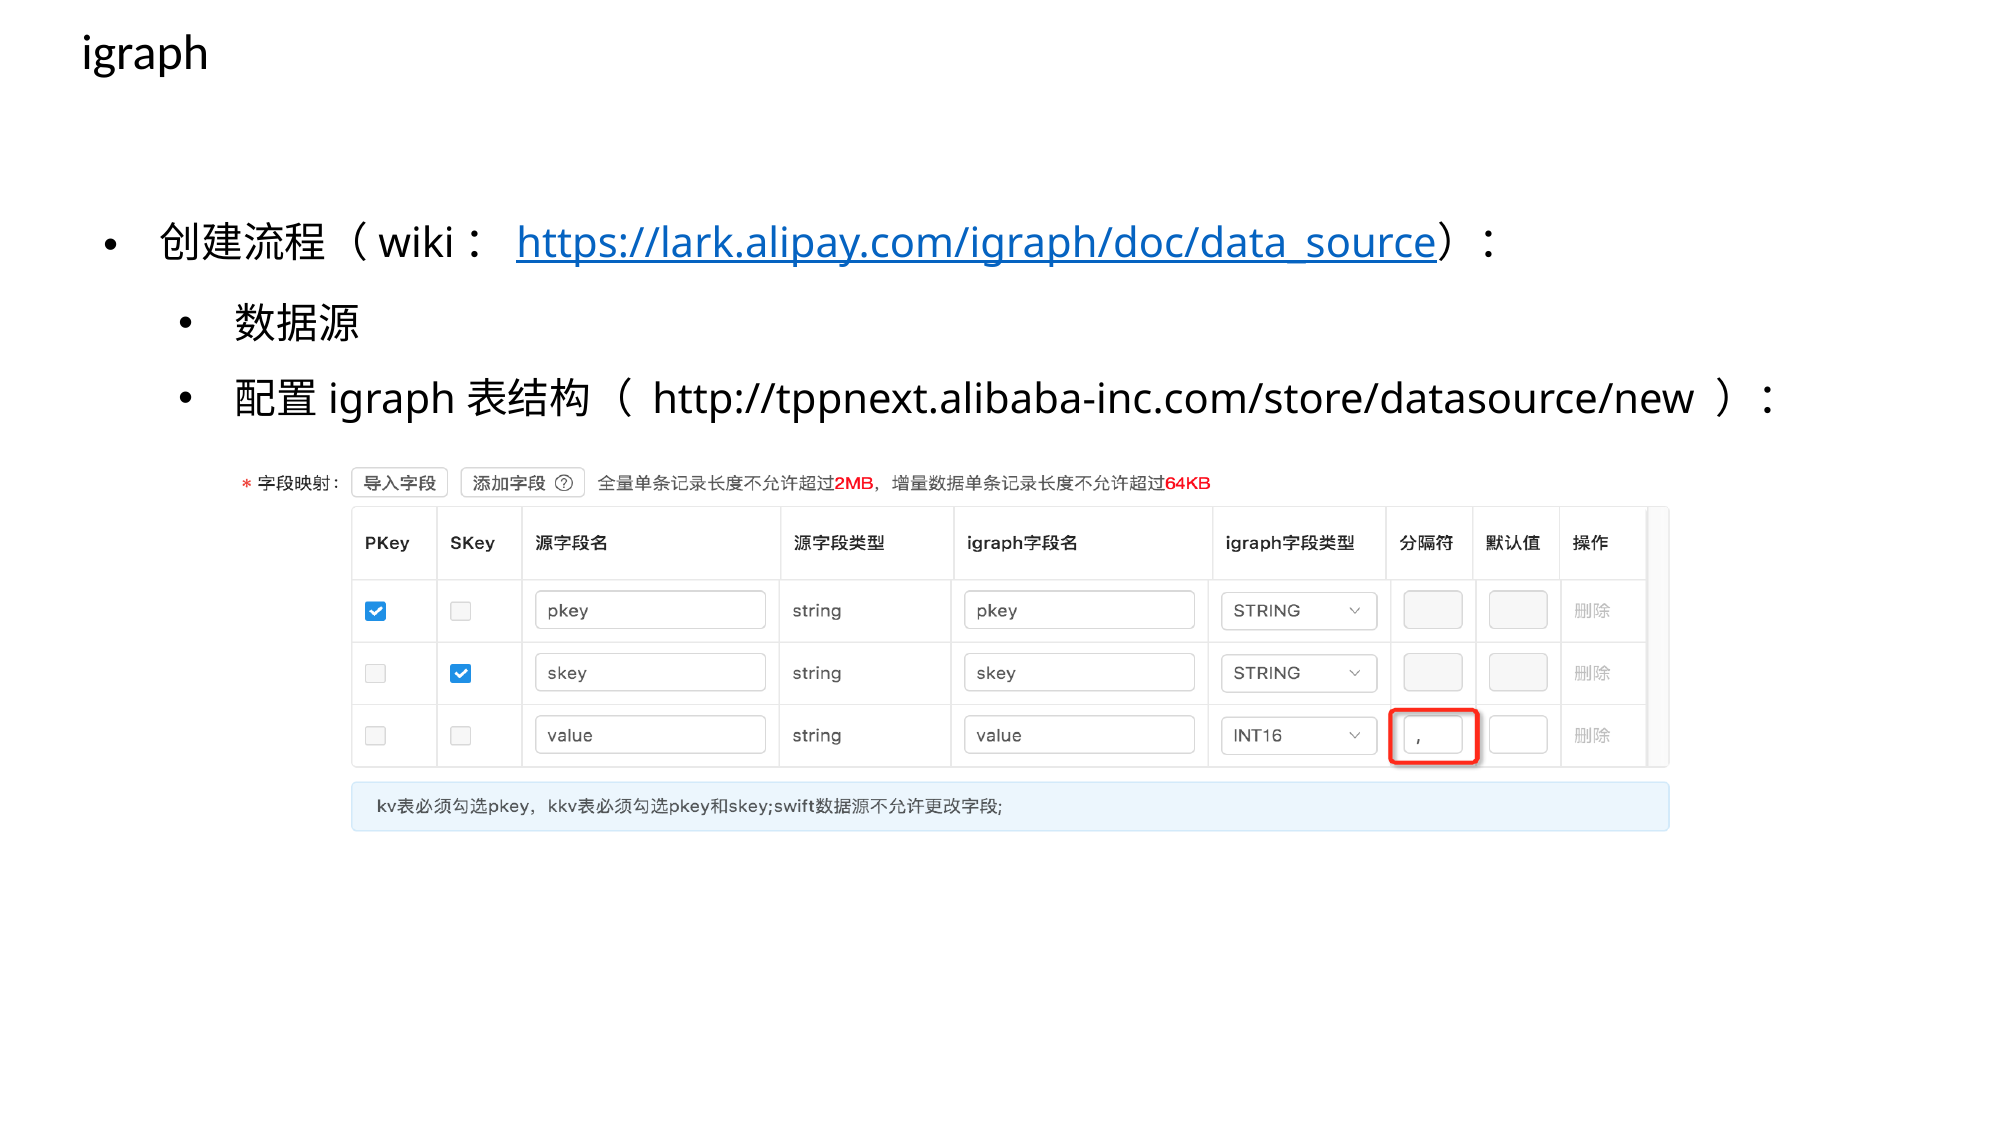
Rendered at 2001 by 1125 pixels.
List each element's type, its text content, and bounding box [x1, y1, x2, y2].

text_box igraph [66, 11, 1957, 87]
picture [235, 432, 1674, 838]
text_box 创建流程（wiki：https://lark.alipay.com/igraph/doc/data_source）： 数据源 配置igraph表结构（ http://tppnext.alibaba-inc.com/store/datasource/new ）： [88, 179, 1821, 580]
